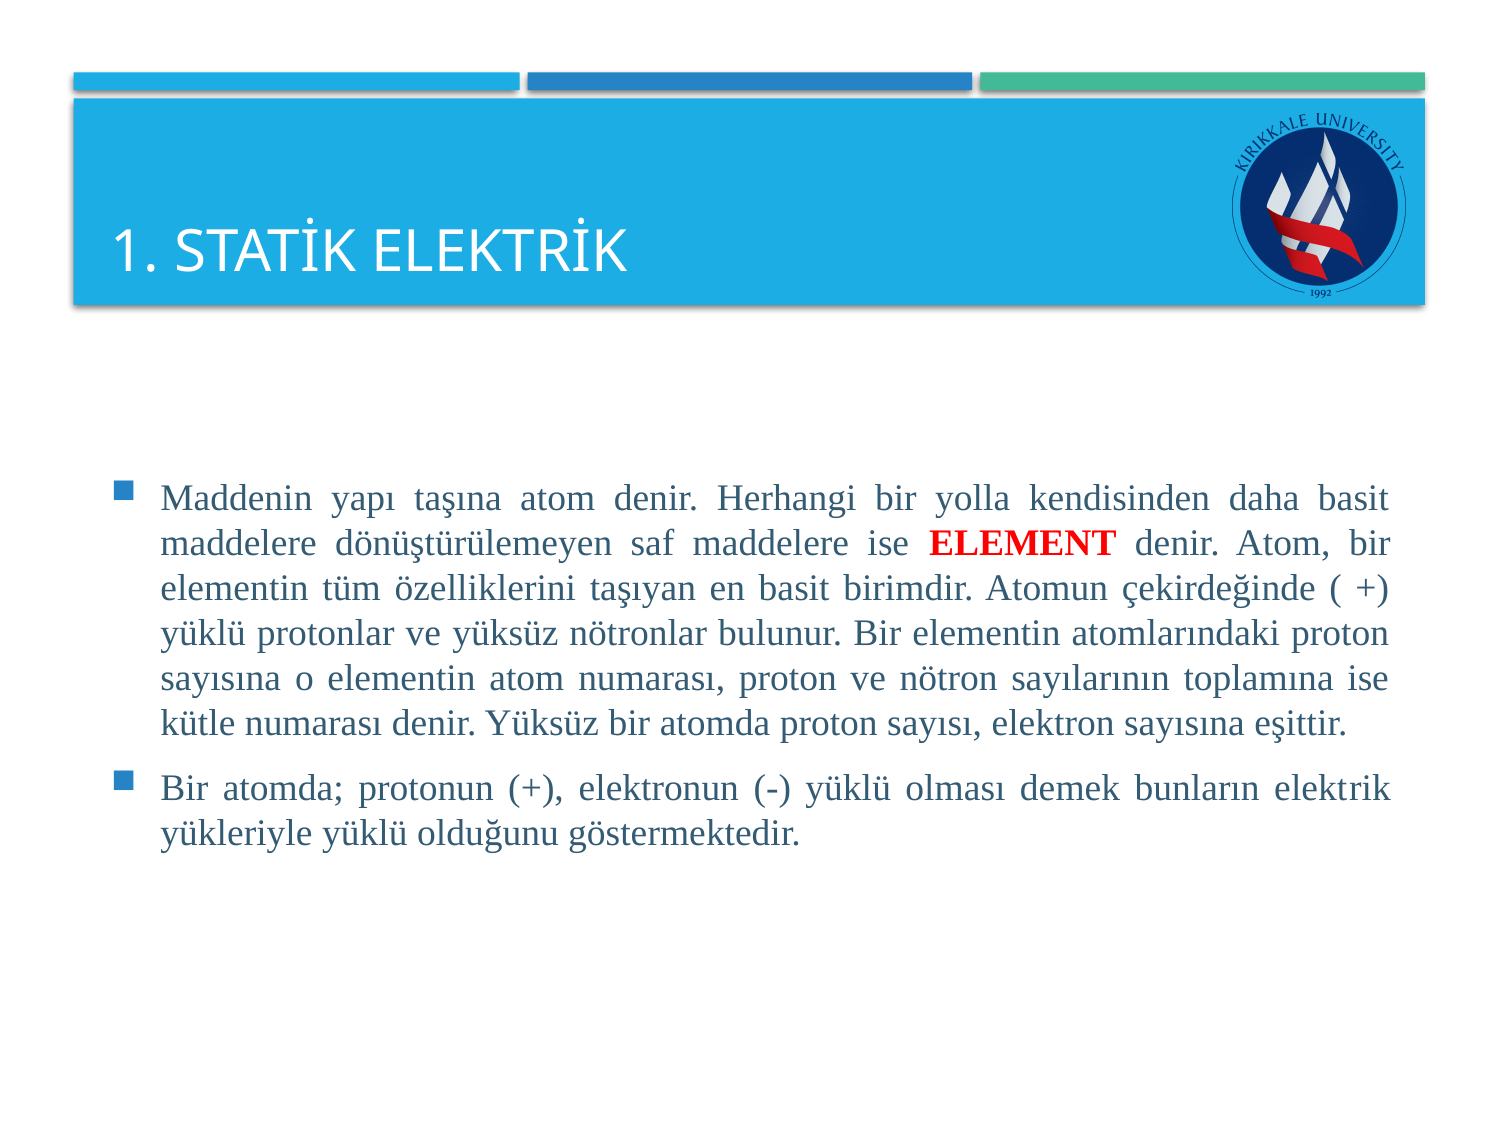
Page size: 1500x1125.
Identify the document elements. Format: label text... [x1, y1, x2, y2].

title 1. Statik Elektrik [95, 112, 1229, 291]
picture [1232, 112, 1407, 298]
list Maddenin yapı taşına atom denir. Herhangi bir yolla kendisinden daha basit maddelere dönüştürülemeyen saf maddelere ise ELEMENT denir. Atom, bir elemen­tin tüm özelliklerini taşıyan en basit birimdir. Atomun çekirdeğinde ( +) yüklü pro­tonlar ve yüksüz nötronlar bulunur. Bir elementin atomlarındaki proton sayısına o elementin atom numarası, proton ve nötron sayılarının toplamına ise kütle numarası denir. Yüksüz bir atomda proton sayısı, elektron sayısına eşittir. Bir atomda; protonun (+), elektronun (-) yüklü olması demek bunların elekt­rik yükleriyle yüklü olduğunu göstermektedir. [95, 365, 1406, 962]
